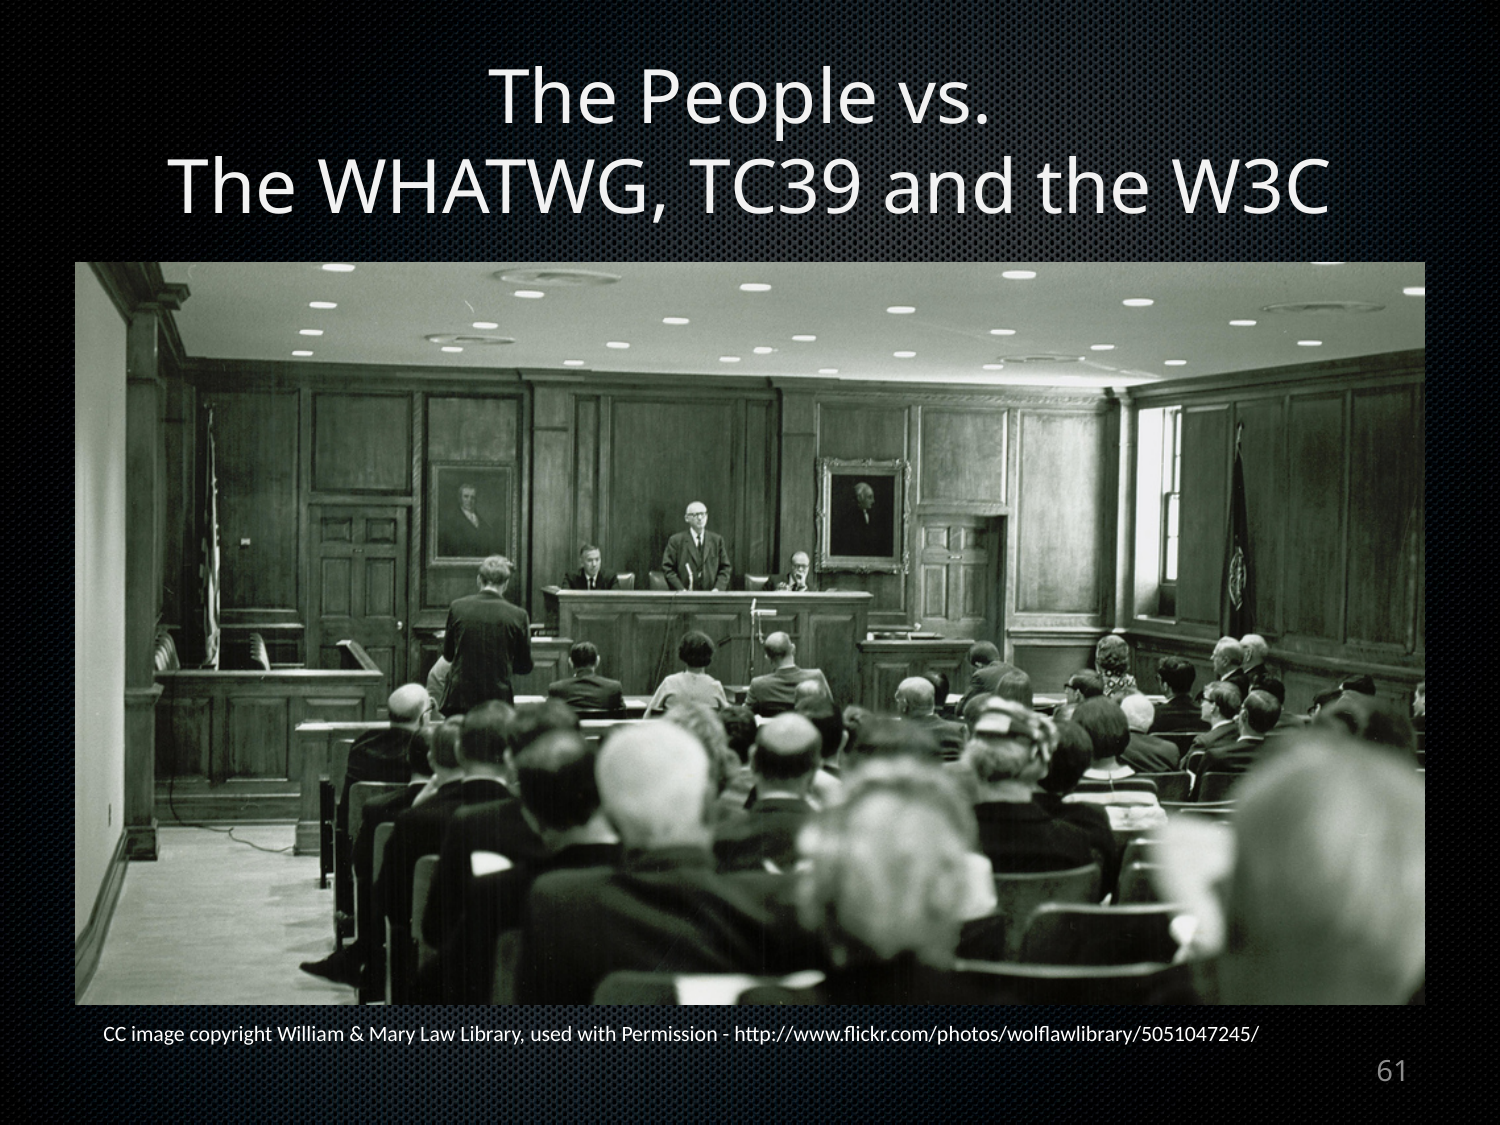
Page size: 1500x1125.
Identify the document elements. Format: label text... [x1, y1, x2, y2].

text_box CC image copyright William & Mary Law Library, used with Permission - http://www.flickr.com/photos/wolflawlibrary/5051047245/ [88, 1014, 1277, 1054]
slide_number 61 [1074, 1042, 1425, 1103]
title The People vs. The WHATWG, TC39 and the W3C [75, 45, 1425, 233]
picture [0, 0, 1500, 1125]
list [74, 262, 1426, 1006]
